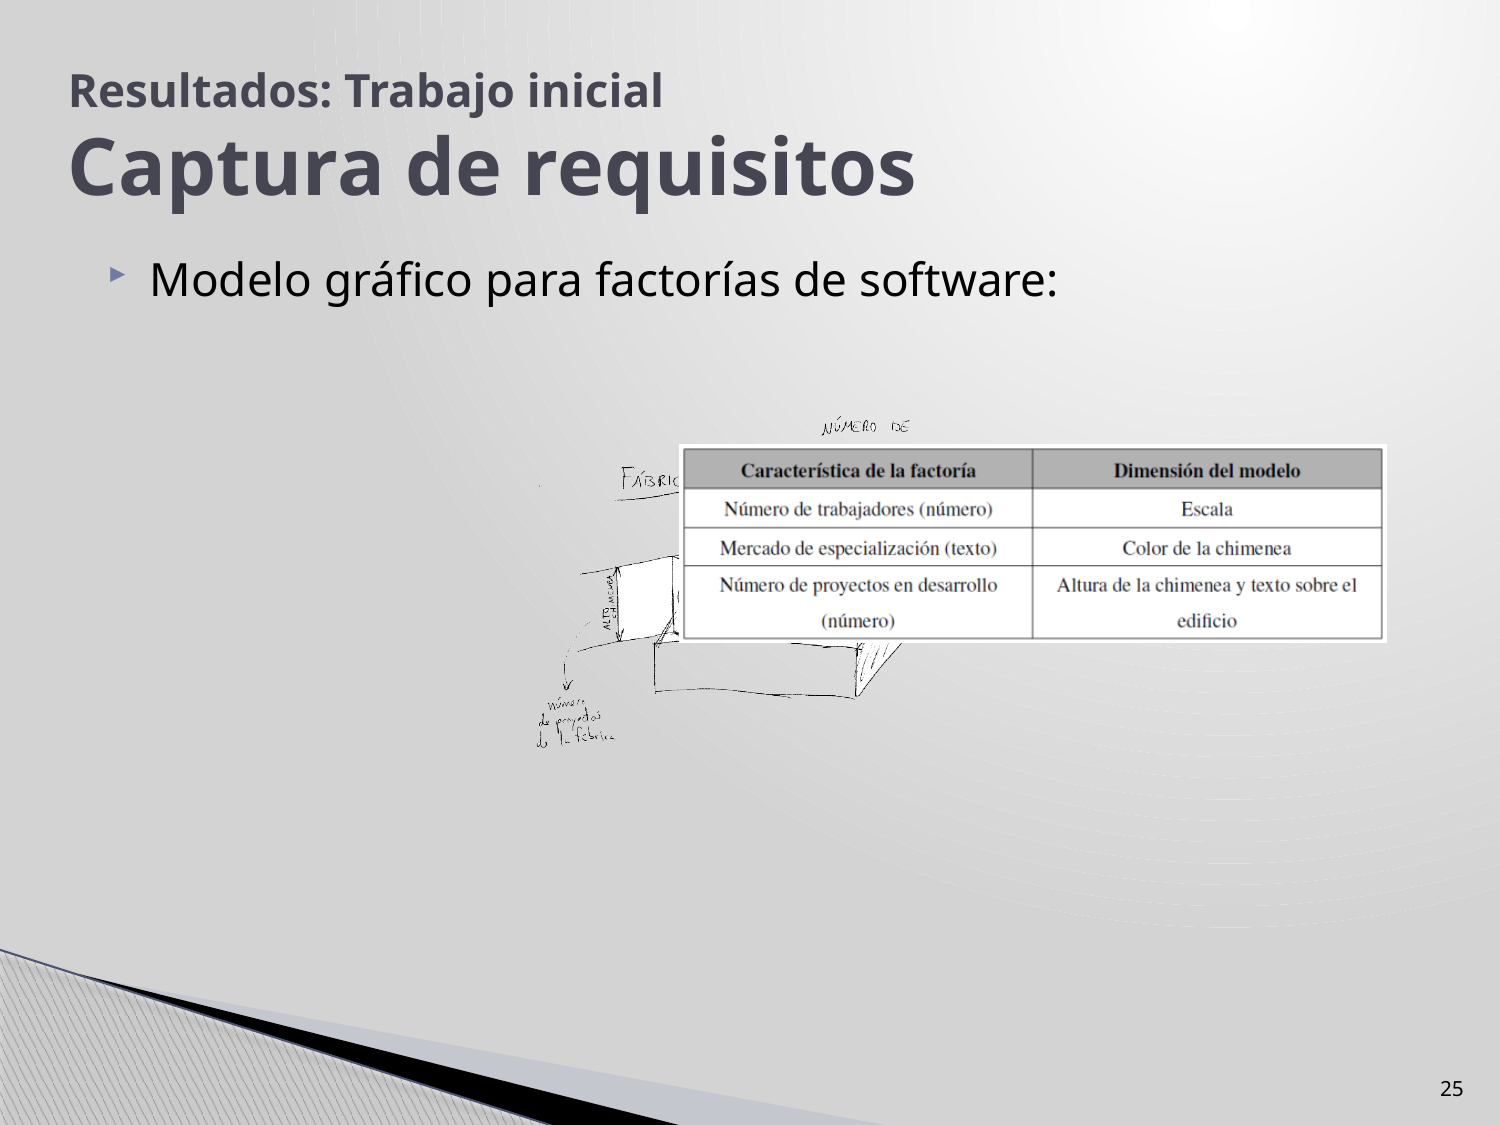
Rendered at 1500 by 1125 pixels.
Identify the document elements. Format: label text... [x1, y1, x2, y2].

title Resultados: Trabajo inicial Captura de requisitos [53, 42, 1473, 231]
list Modelo gráfico para factorías de software: [75, 243, 1425, 986]
picture [501, 385, 1387, 783]
slide_number 25 [1418, 1051, 1479, 1112]
